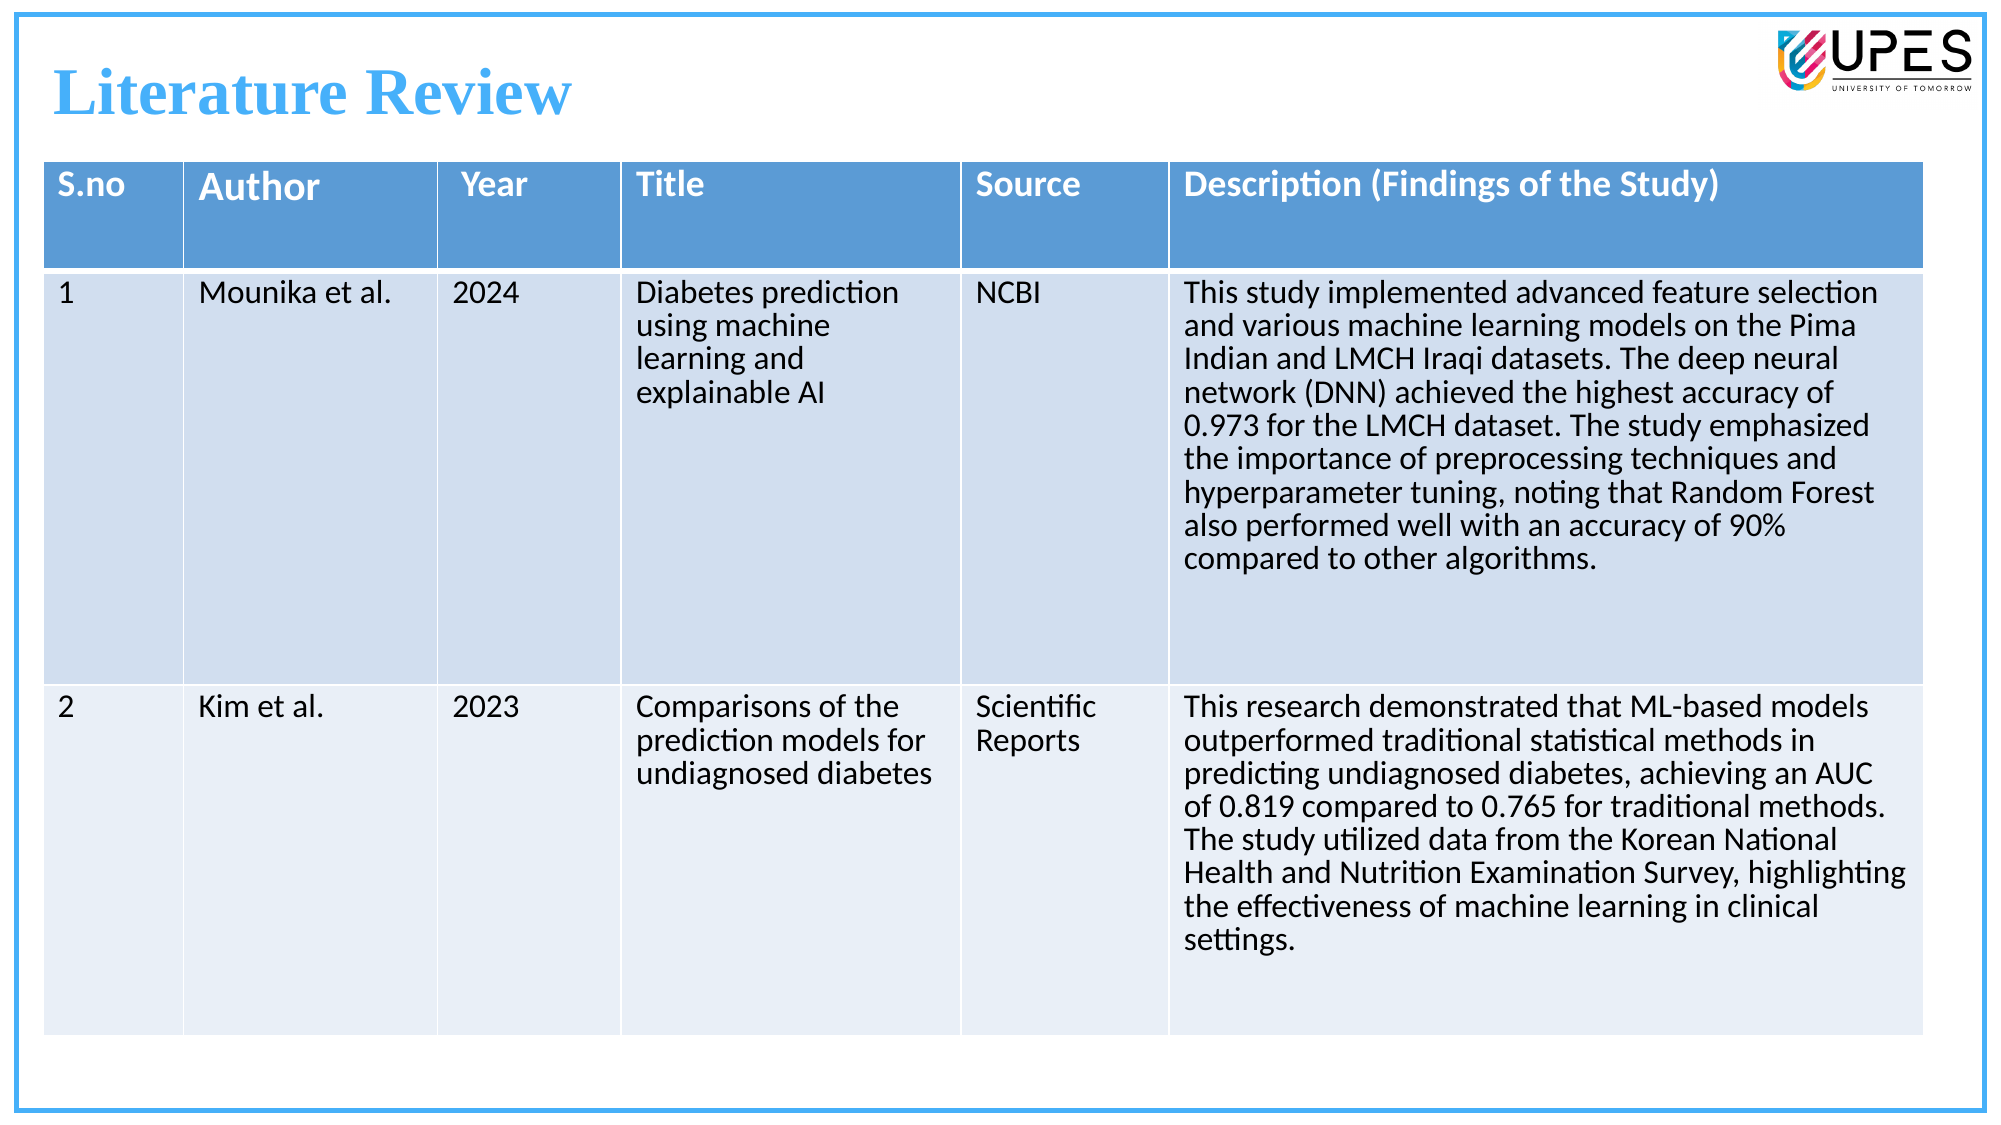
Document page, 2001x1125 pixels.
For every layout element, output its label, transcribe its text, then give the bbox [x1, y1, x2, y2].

table_header Source [962, 162, 1168, 268]
table_cell This study implemented advanced feature selection and various machine learning models on the Pima Indian and LMCH Iraqi datasets. The deep neural network (DNN) achieved the highest accuracy of 0.973 for the LMCH dataset. The study emphasized the importance of preprocessing techniques and hyperparameter tuning, noting that Random Forest also performed well with an accuracy of 90% compared to other algorithms. [1170, 274, 1923, 684]
table_cell Mounika et al. [184, 274, 437, 684]
table_cell Kim et al. [184, 686, 437, 1035]
picture [1758, 20, 1978, 110]
table_cell 2024 [438, 274, 620, 684]
table_cell Scientific Reports [962, 686, 1168, 1035]
text_box Literature Review [38, 40, 1274, 136]
table_cell 1 [44, 274, 183, 684]
table_header Author [184, 162, 437, 268]
table_cell Comparisons of the prediction models for undiagnosed diabetes [622, 686, 960, 1035]
table_cell NCBI [962, 274, 1168, 684]
table_cell This research demonstrated that ML-based models outperformed traditional statistical methods in predicting undiagnosed diabetes, achieving an AUC of 0.819 compared to 0.765 for traditional methods. The study utilized data from the Korean National Health and Nutrition Examination Survey, highlighting the effectiveness of machine learning in clinical settings. [1170, 686, 1923, 1035]
table_header Year [438, 162, 620, 268]
table_header S.no [44, 162, 183, 268]
table_header Title [622, 162, 960, 268]
table_header Description (Findings of the Study) [1170, 162, 1923, 268]
table_cell 2023 [438, 686, 620, 1035]
table_cell 2 [44, 686, 183, 1035]
table_cell Diabetes prediction using machine learning and explainable AI [622, 274, 960, 684]
